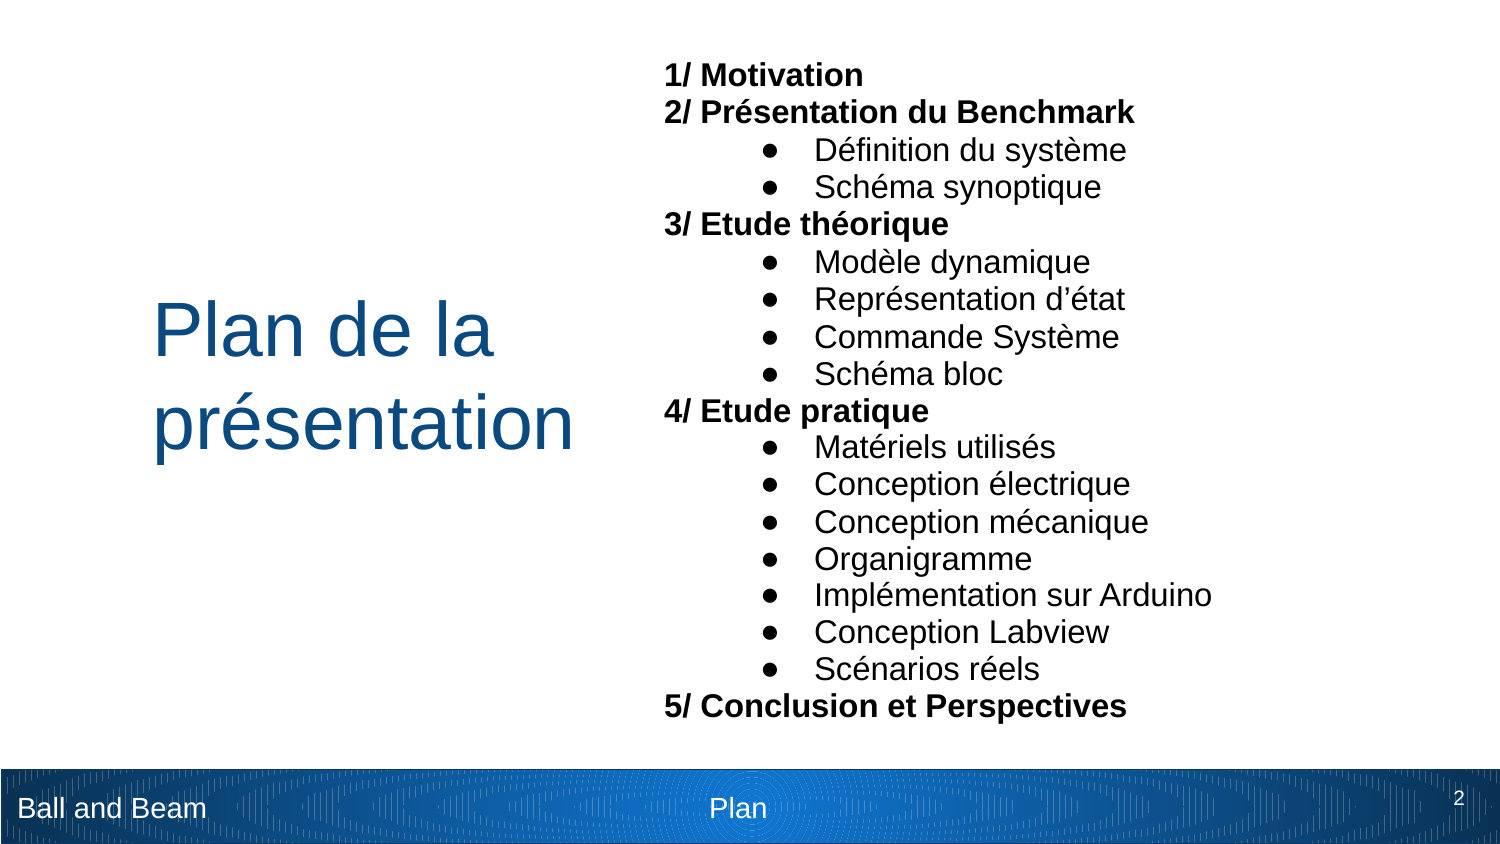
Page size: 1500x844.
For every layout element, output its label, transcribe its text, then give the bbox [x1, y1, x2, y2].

text_box Plan de la présentation [137, 264, 625, 480]
subtitle 1/ Motivation 2/ Présentation du Benchmark Définition du système Schéma synoptique 3/ Etude théorique Modèle dynamique Représentation d’état Commande Système Schéma bloc 4/ Etude pratique Matériels utilisés Conception électrique Conception mécanique Organigramme Implémentation sur Arduino Conception Labview Scénarios réels 5/ Conclusion et Perspectives [649, 41, 1309, 560]
text_box Plan [694, 773, 944, 839]
text_box Ball and Beam [2, 773, 324, 839]
slide_number ‹#› [1389, 764, 1480, 830]
text_box [2, 769, 1500, 844]
